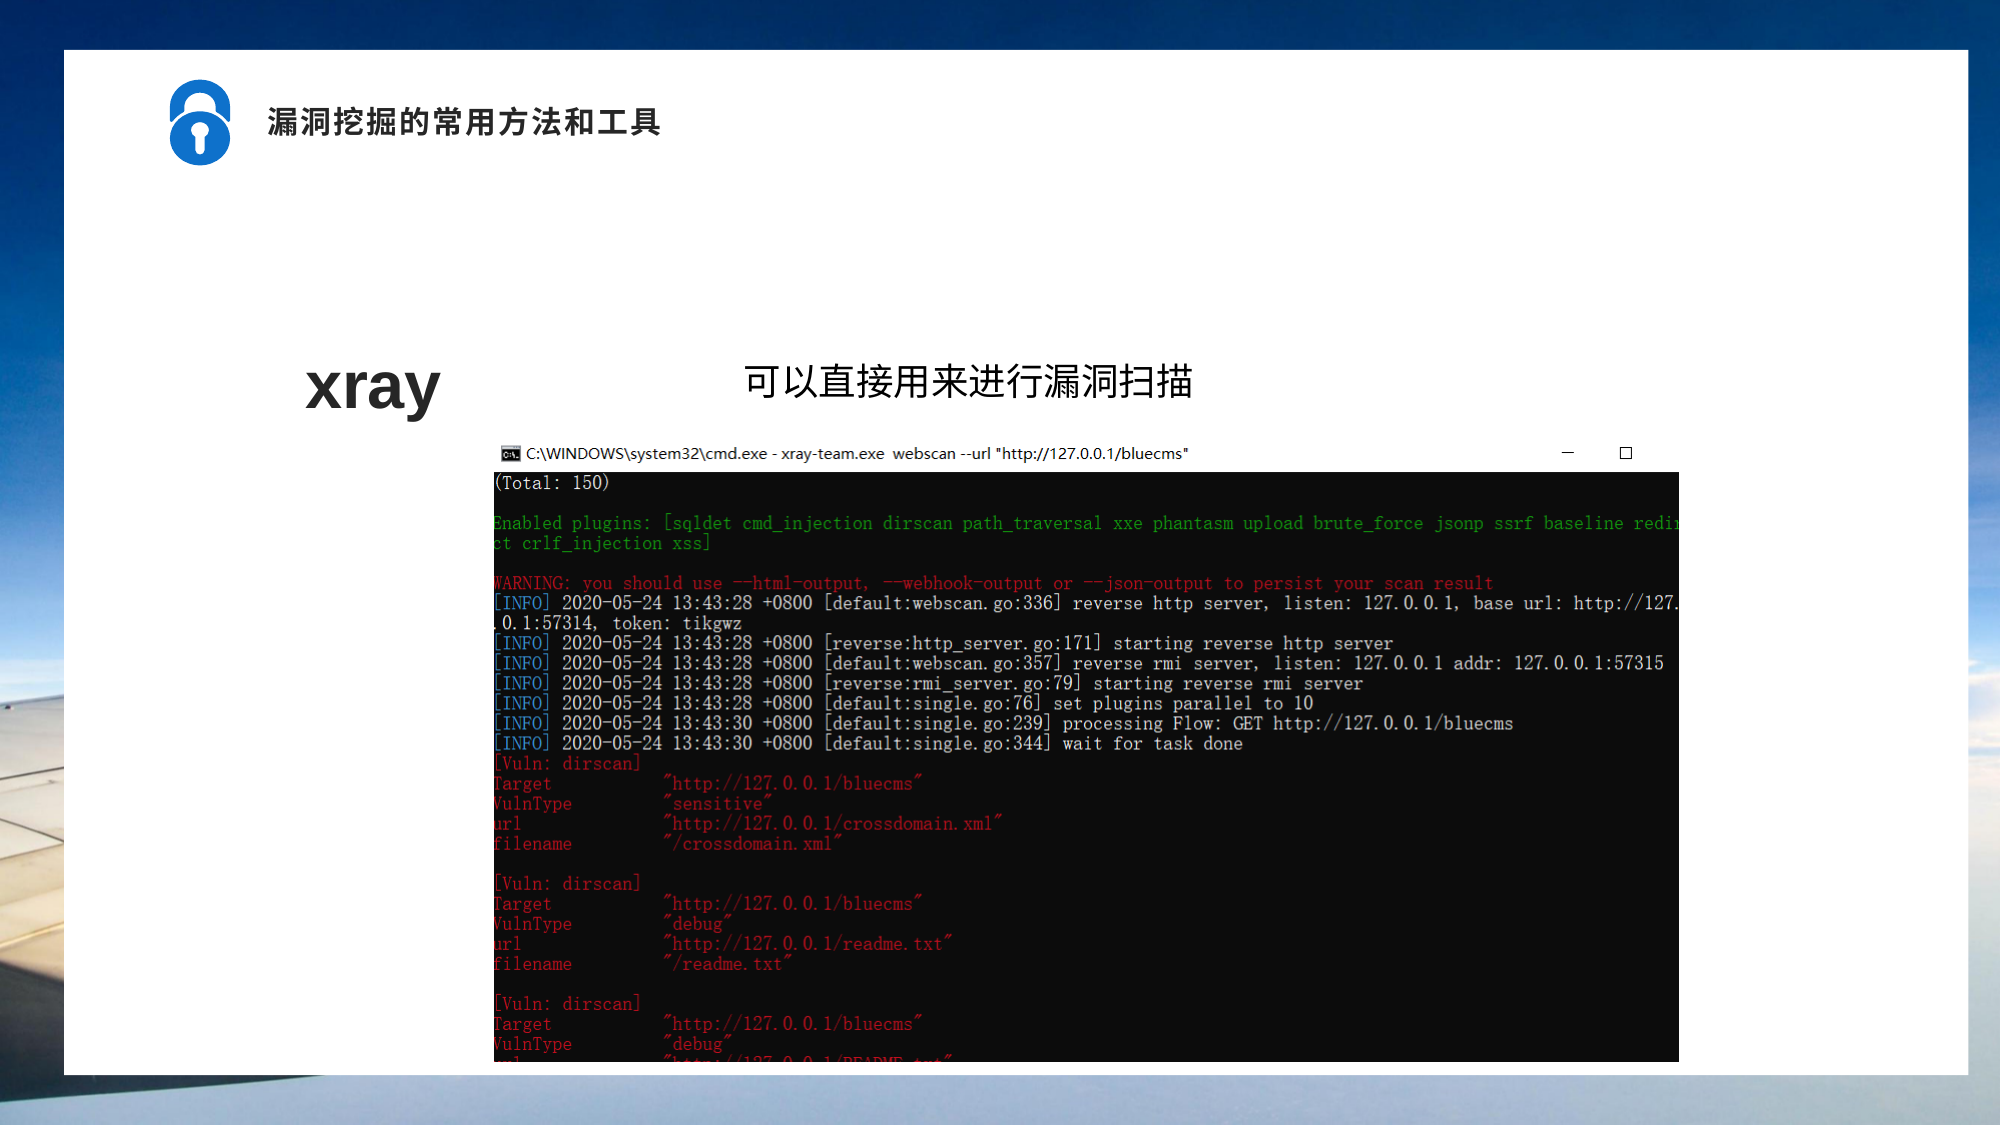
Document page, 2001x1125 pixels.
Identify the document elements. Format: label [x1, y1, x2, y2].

picture [0, 0, 2000, 1125]
text_box [169, 79, 231, 166]
